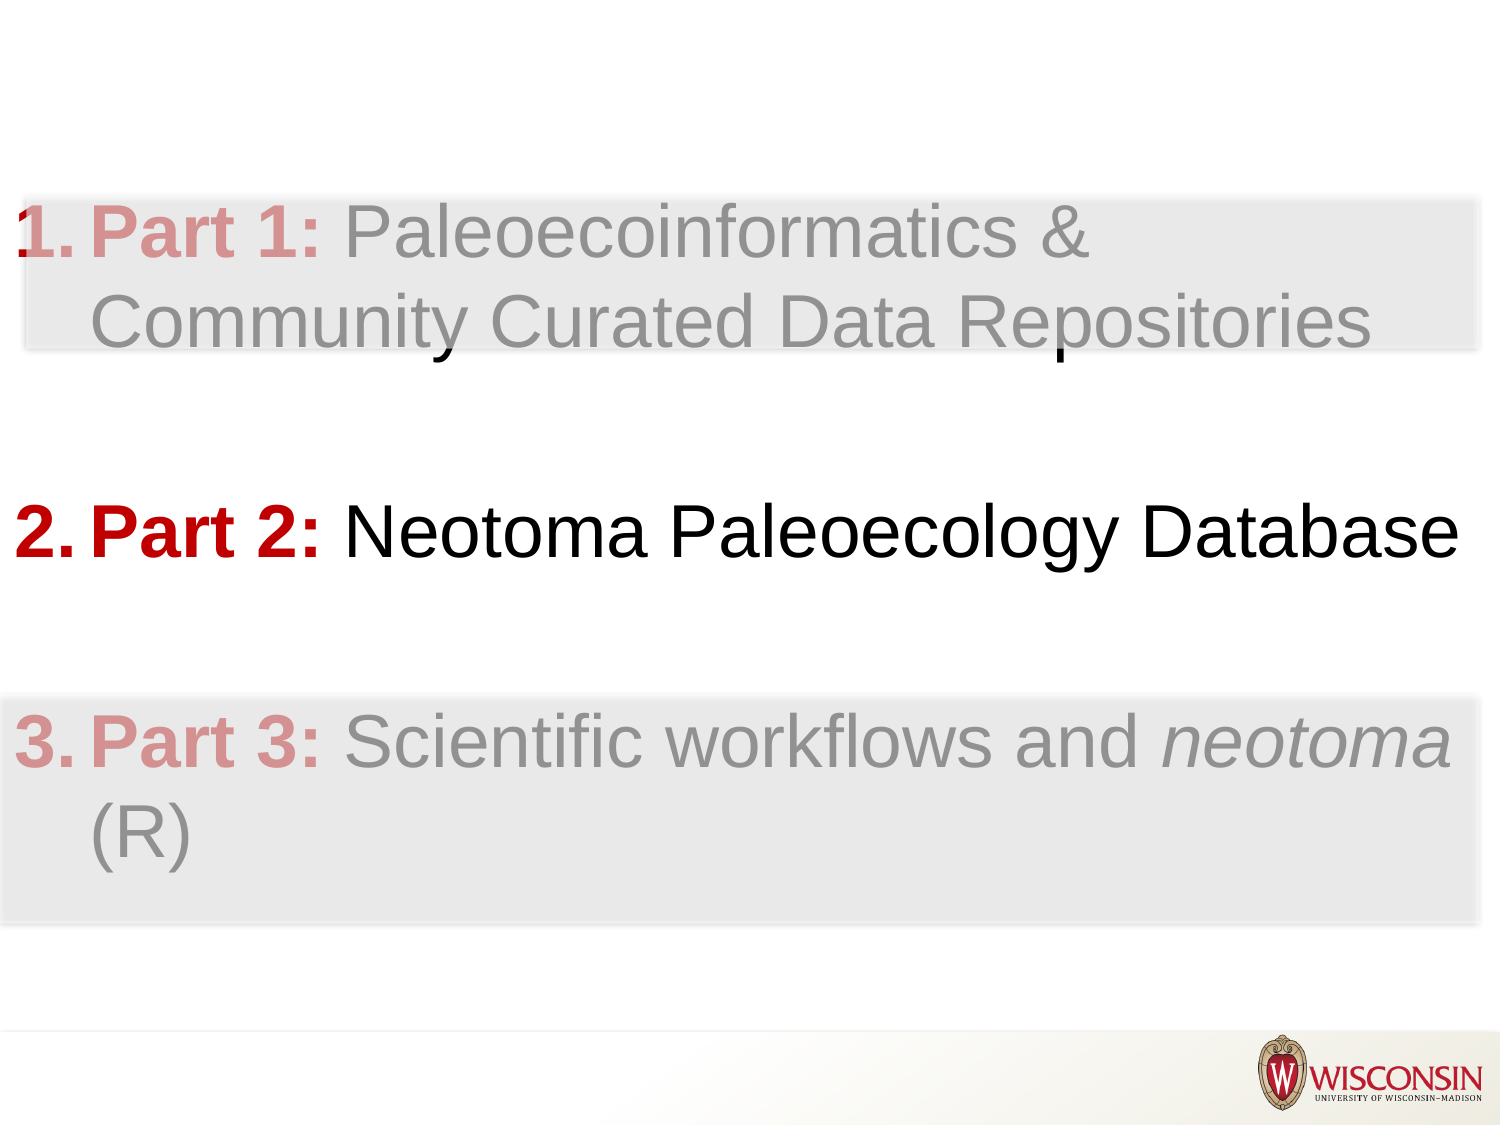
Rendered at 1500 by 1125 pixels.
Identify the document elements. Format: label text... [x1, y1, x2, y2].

picture [1258, 1033, 1484, 1111]
text_box [0, 693, 1480, 924]
list Part 1: Paleoecoinformatics & Community Curated Data Repositories Part 2: Neotoma Paleoecology Database Part 3: Scientific workflows and neotoma (R) [0, 175, 1497, 960]
text_box [26, 195, 1480, 349]
